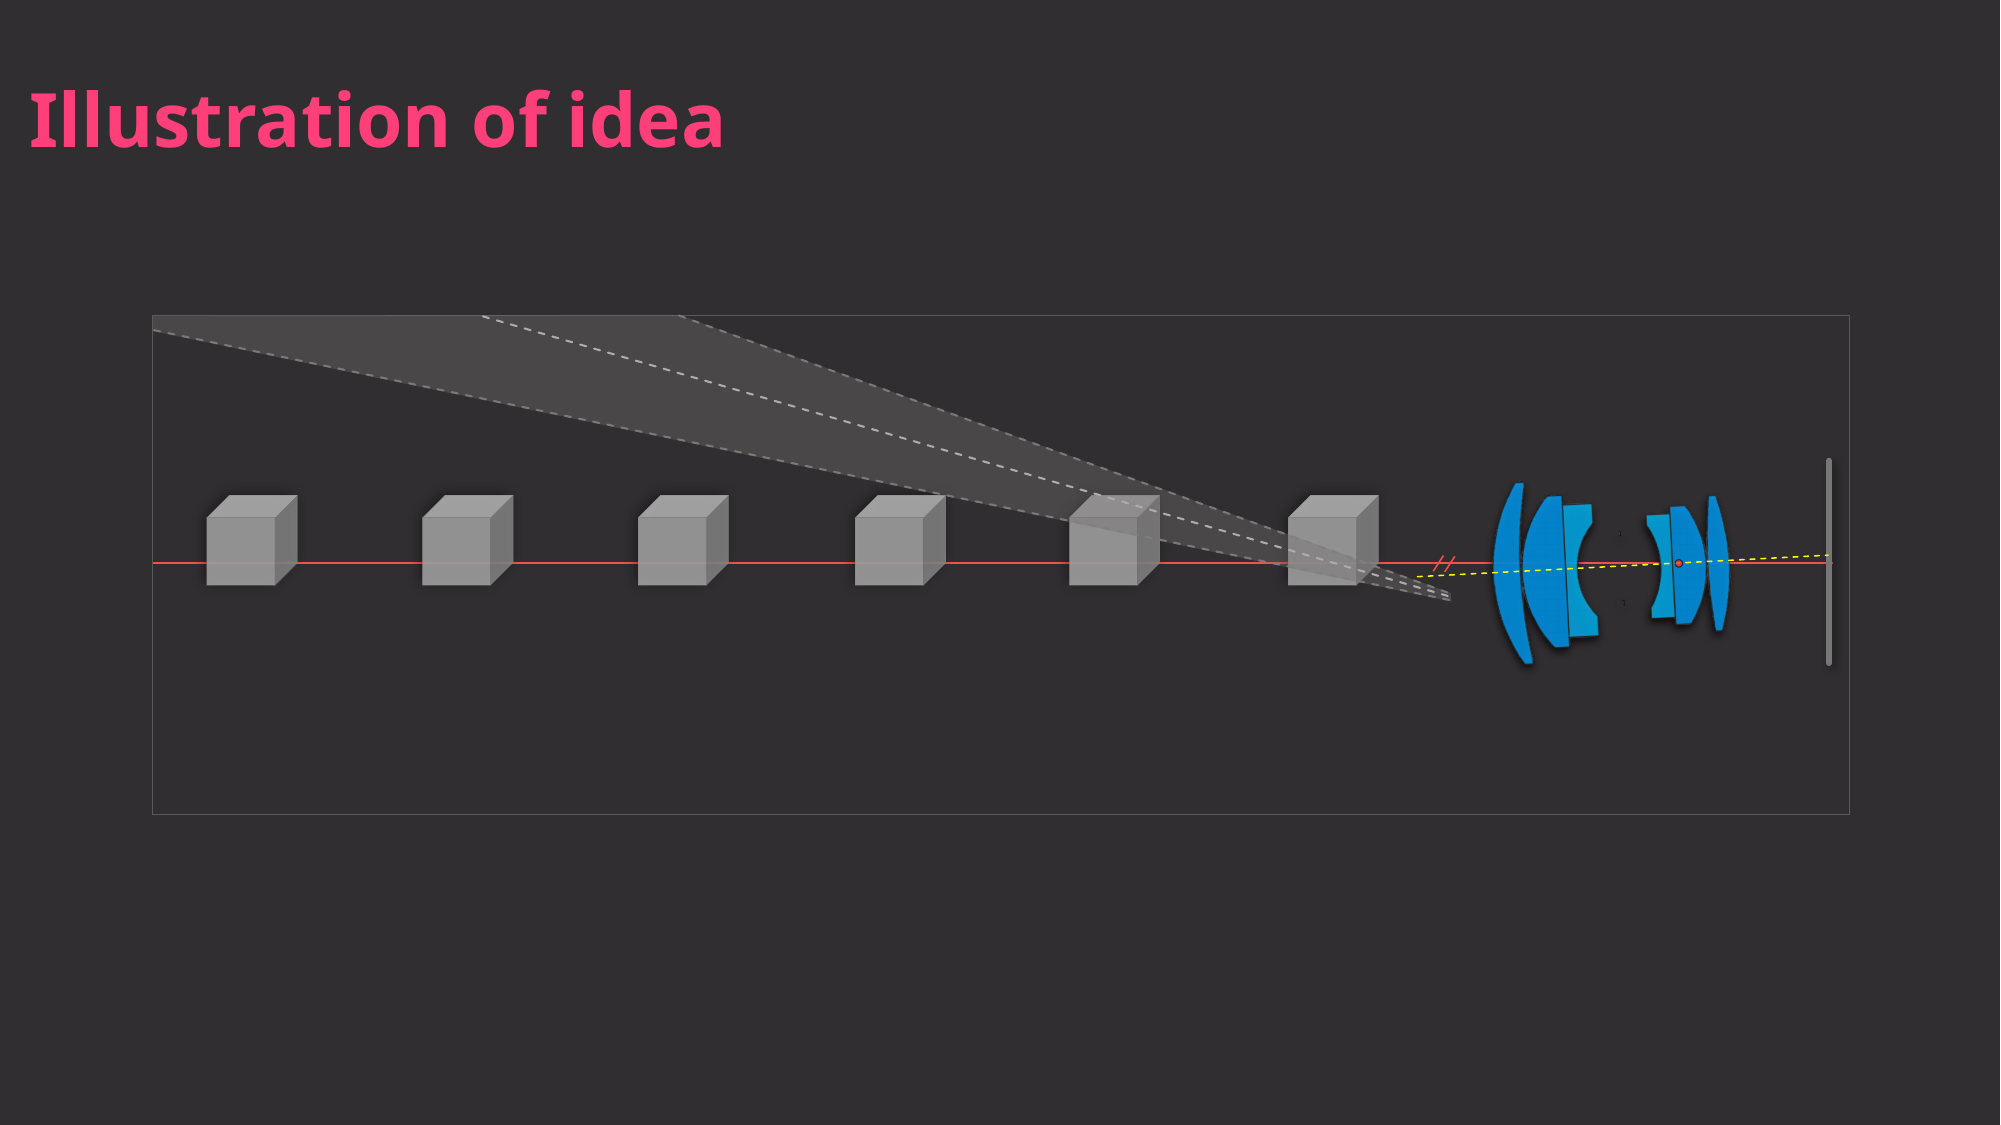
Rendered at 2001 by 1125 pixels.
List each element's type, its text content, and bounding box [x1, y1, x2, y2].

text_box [154, 330, 1452, 601]
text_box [152, 315, 1850, 815]
text_box Illustration of idea [14, 65, 742, 171]
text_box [482, 316, 1451, 597]
